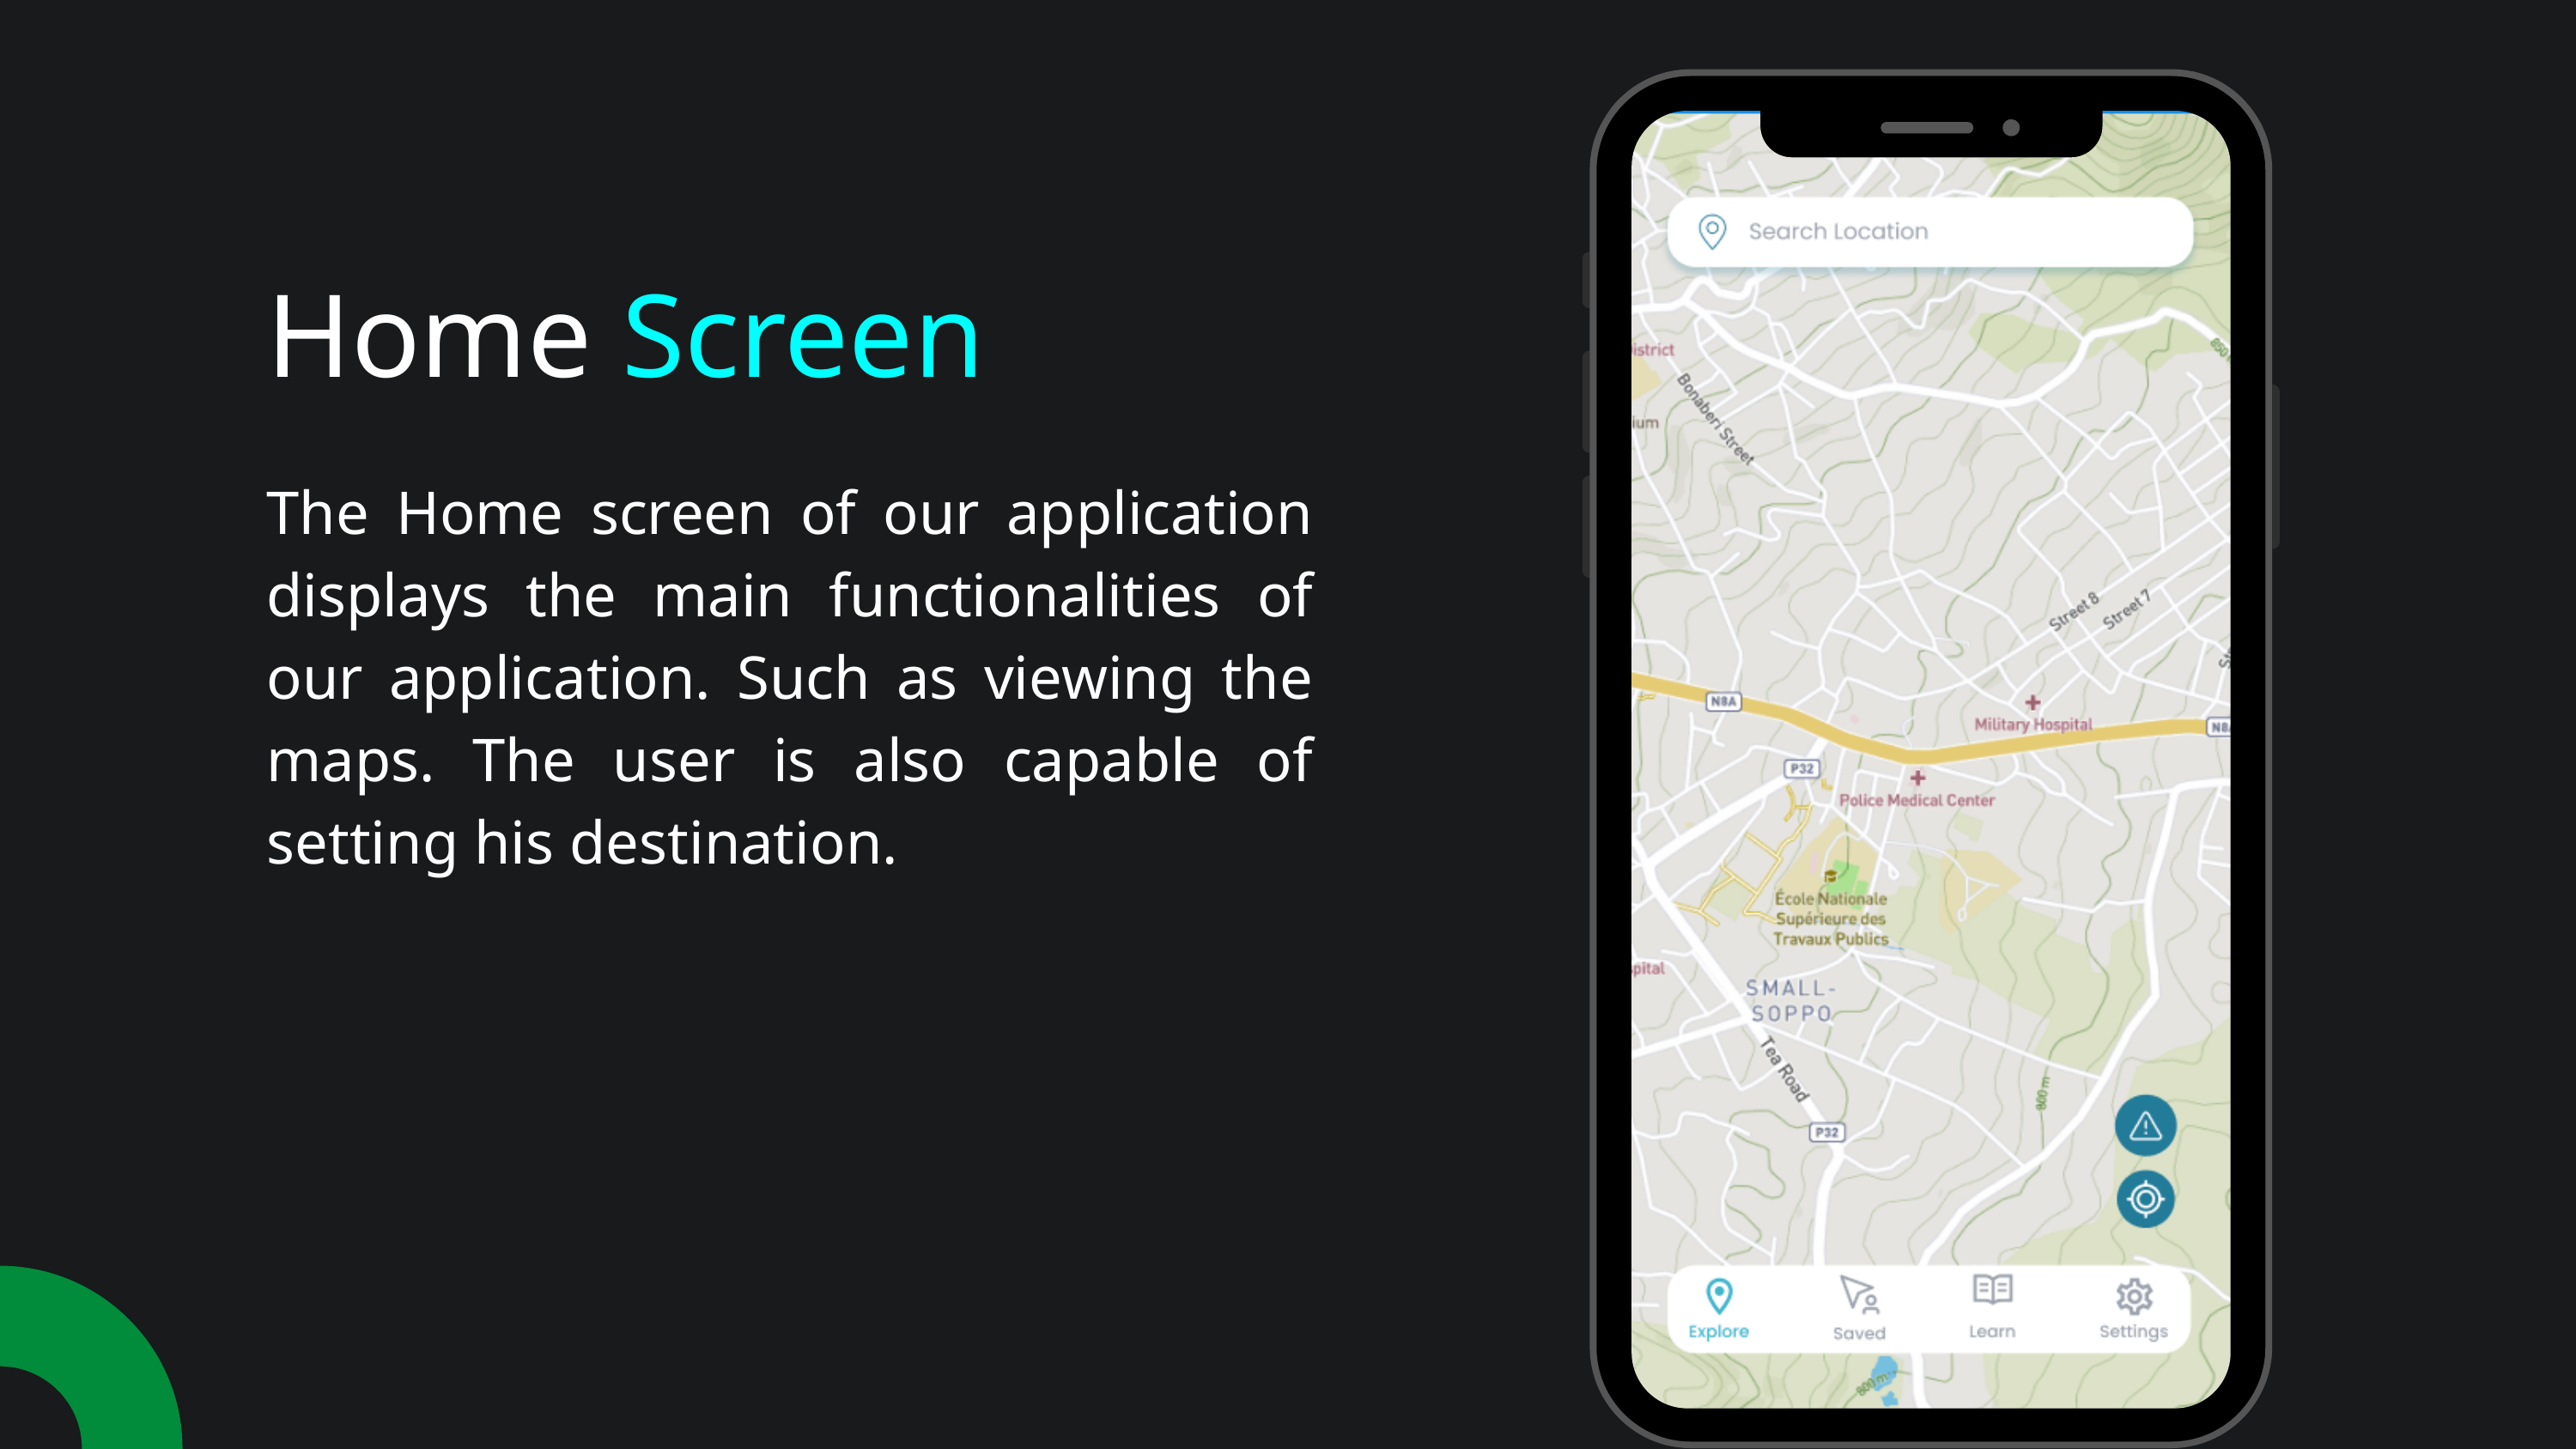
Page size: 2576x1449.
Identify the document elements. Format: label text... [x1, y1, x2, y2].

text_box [1582, 69, 2281, 1449]
text_box Home Screen [266, 239, 1472, 401]
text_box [0, 1265, 184, 1449]
text_box The Home screen of our application displays the main functionalities of our application. Such as viewing the maps. The user is also capable of setting his destination. [266, 463, 1314, 876]
